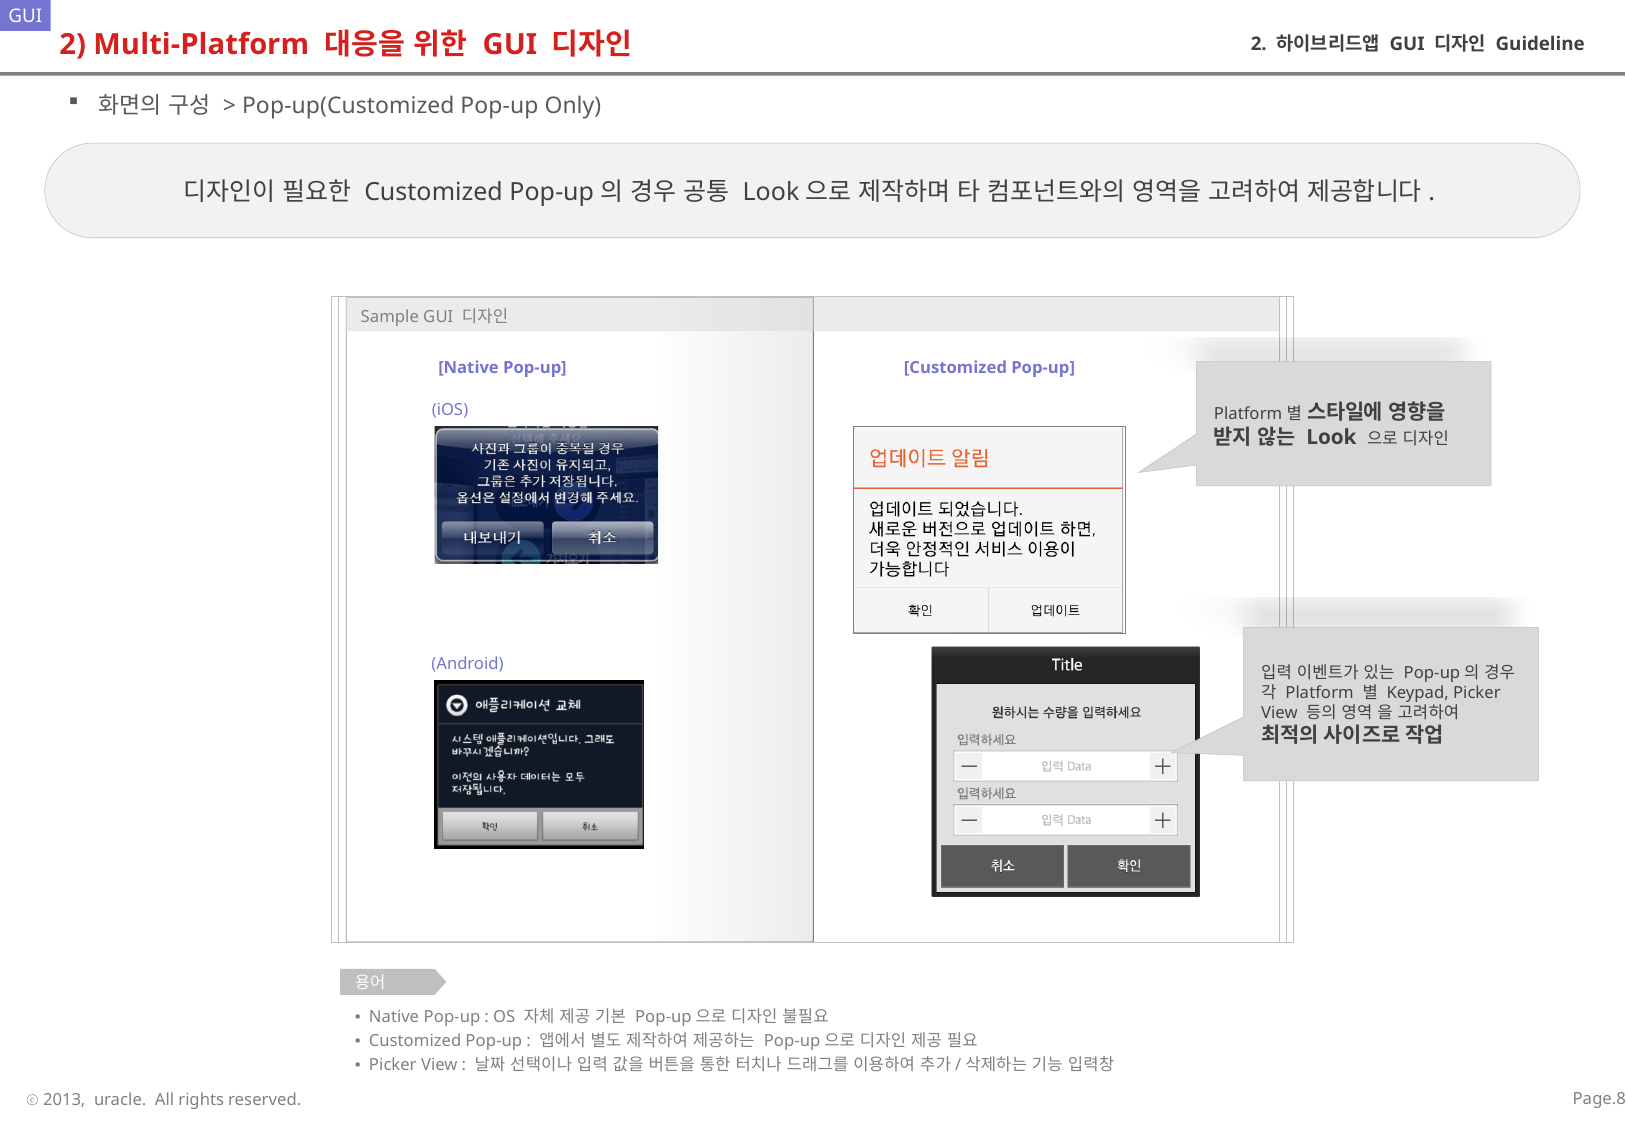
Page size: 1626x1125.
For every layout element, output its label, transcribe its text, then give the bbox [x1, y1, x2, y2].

text_box 입력 이벤트가 있는 Pop-up의 경우 각 Platform 별 Keypad, Picker View 등의 영역 을 고려하여 최적의 사이즈로 작업 [1205, 625, 1541, 784]
title 2) Multi-Platform 대응을 위한 GUI 디자인 [44, 11, 1595, 74]
text_box [Customized Pop-up] [889, 349, 1194, 385]
list 화면의 구성 > Pop-up(Customized Pop-up Only) [53, 83, 1463, 126]
text_box Platform별 스타일에 영향을 받지 않는 Look 으로 디자인 [1136, 359, 1494, 488]
picture [930, 644, 1201, 898]
list 디자인이 필요한 Customized Pop-up의 경우 공통 Look으로 제작하며 타 컴포넌트와의 영역을 고려하여 제공합니다. [77, 154, 1548, 226]
text_box (iOS) [417, 391, 484, 426]
text_box (Android) [416, 645, 519, 680]
list 2. 하이브리드앱 GUI 디자인 Guideline [1032, 23, 1600, 66]
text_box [339, 968, 1262, 1083]
picture [434, 426, 659, 564]
picture [853, 426, 1126, 634]
picture [434, 680, 644, 849]
text_box [Native Pop-up] [423, 349, 695, 385]
